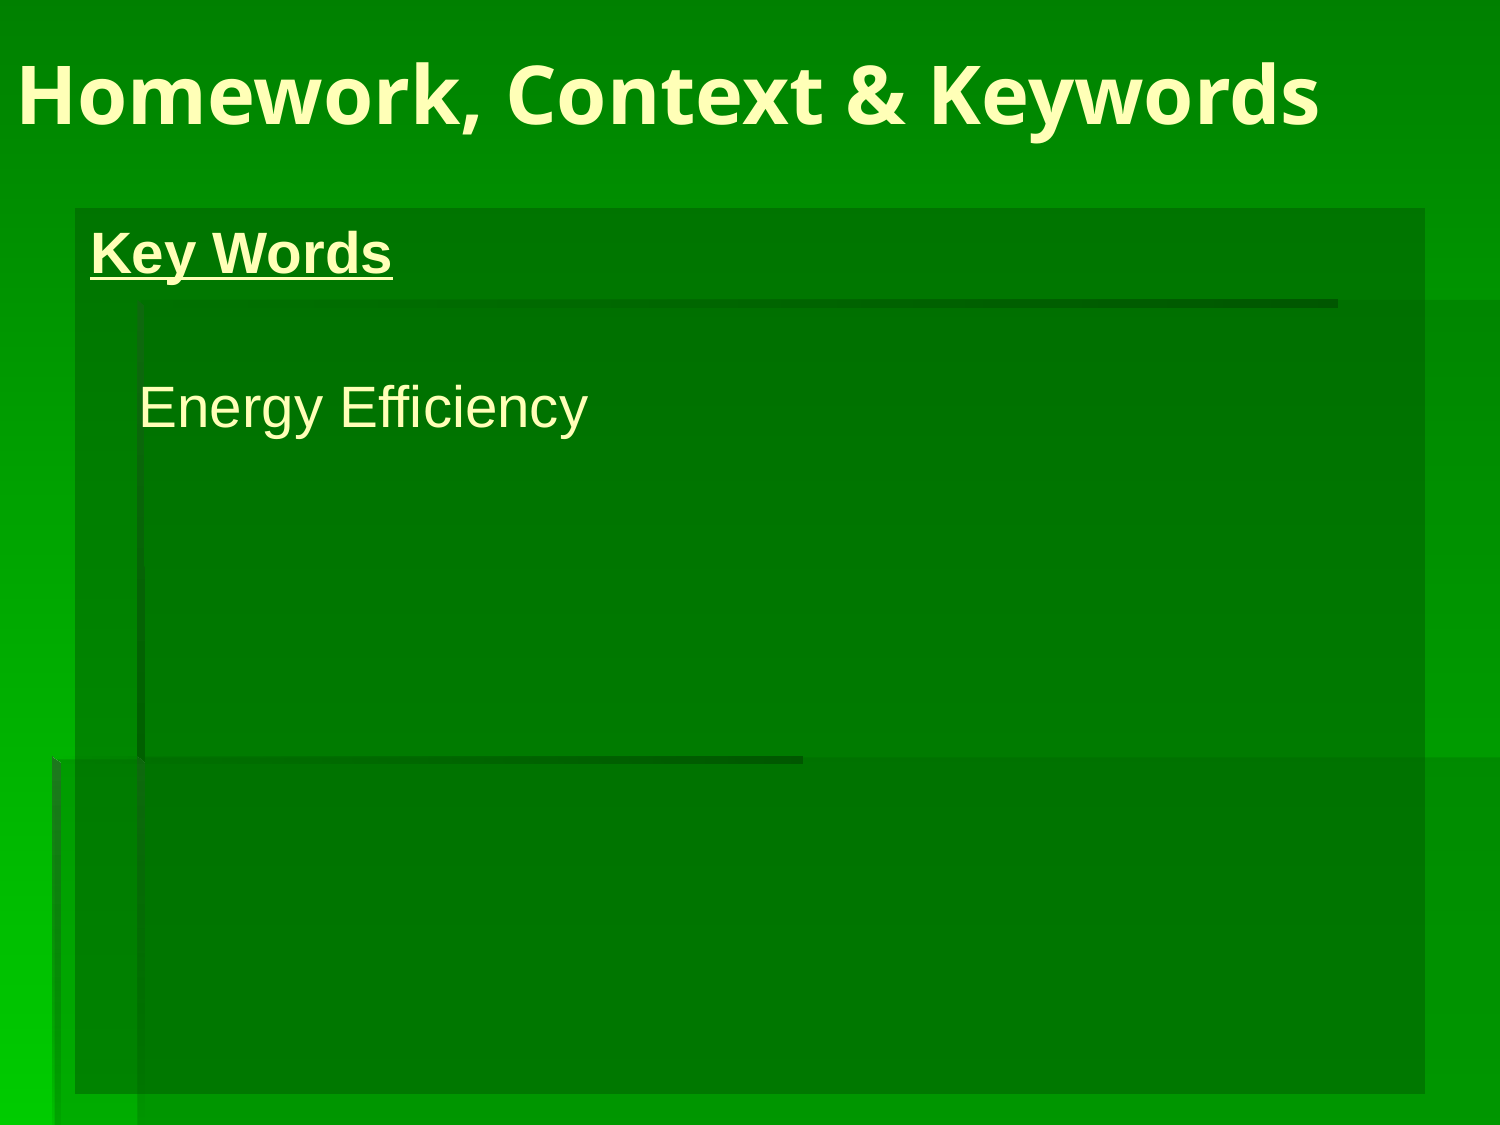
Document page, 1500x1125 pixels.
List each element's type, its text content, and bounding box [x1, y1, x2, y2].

text_box Energy Efficiency [123, 361, 1329, 447]
title Homework, Context & Keywords [0, 0, 1500, 185]
list Key Words [74, 207, 1426, 1095]
